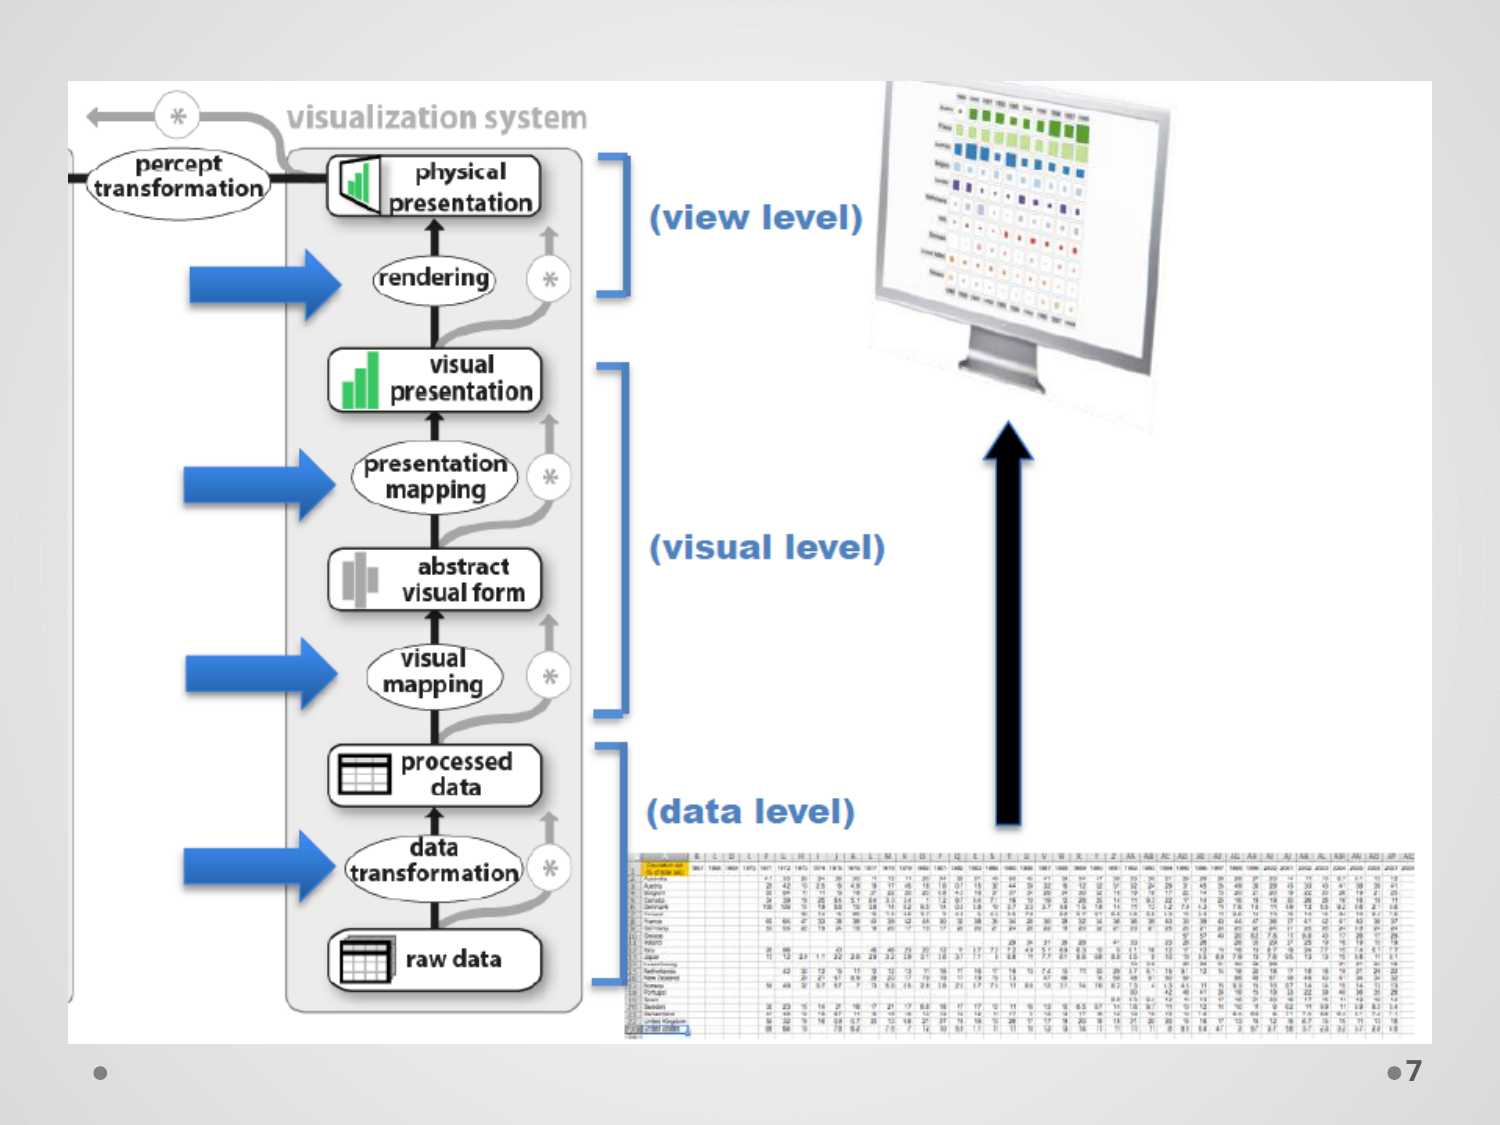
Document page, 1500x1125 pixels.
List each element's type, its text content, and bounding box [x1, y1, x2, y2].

slide_number 7 [1401, 1042, 1494, 1103]
picture [68, 80, 1432, 1044]
